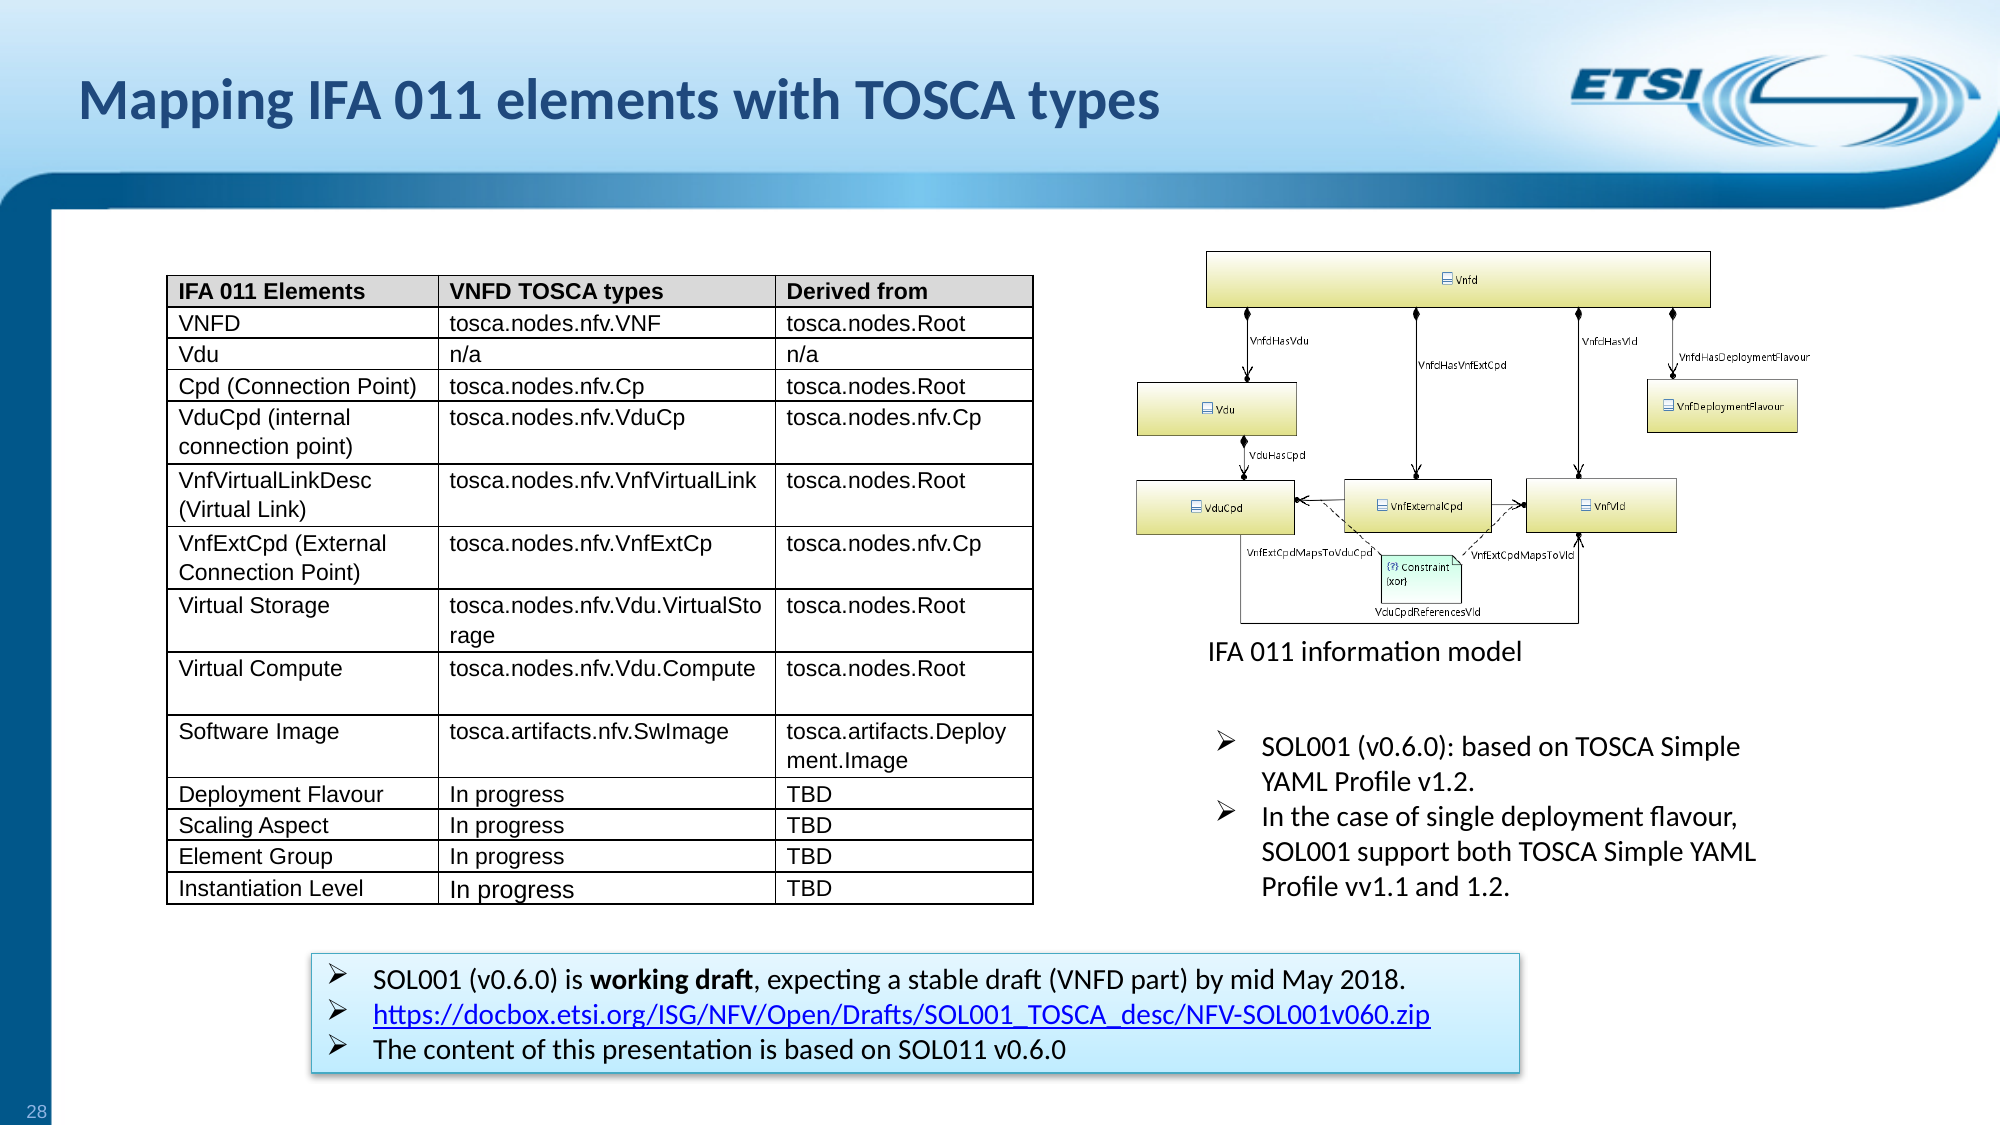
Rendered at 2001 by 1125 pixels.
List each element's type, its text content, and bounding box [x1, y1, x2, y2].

text_box SOL001 (v0.6.0) is working draft, expecting a stable draft (VNFD part) by mid May 2018. https://docbox.etsi.org/ISG/NFV/Open/Drafts/SOL001_TOSCA_desc/NFV-SOL001v060.zip The content of this presentation is based on SOL011 v0.6.0 [311, 953, 1520, 1074]
table_cell tosca.nodes.Root [776, 370, 1032, 400]
table_cell VduCpd (internal connection point) [168, 402, 438, 463]
table_cell tosca.nodes.nfv.Cp [439, 370, 775, 400]
table_cell tosca.nodes.nfv.Vdu.Compute [439, 653, 775, 714]
table_cell Virtual Storage [168, 590, 438, 651]
table_cell Deployment Flavour [168, 778, 438, 808]
table_cell TBD [776, 810, 1032, 839]
table_cell tosca.nodes.nfv.VNF [439, 308, 775, 337]
table_cell tosca.nodes.Root [776, 465, 1032, 526]
table_cell In progress [439, 873, 775, 903]
table_cell In progress [439, 778, 775, 808]
picture [0, 0, 2000, 1125]
text_box IFA 011 information model [1193, 652, 1564, 675]
table_cell tosca.artifacts.Deployment.Image [776, 716, 1032, 777]
title Mapping IFA 011 elements with TOSCA types [63, 4, 1861, 188]
table_cell tosca.nodes.nfv.VnfVirtualLink [439, 465, 775, 526]
table_cell Element Group [168, 841, 438, 871]
table_cell Instantiation Level [168, 873, 438, 903]
table_cell tosca.nodes.nfv.VduCp [439, 402, 775, 463]
table_cell VNFD [168, 308, 438, 337]
table_cell tosca.nodes.Root [776, 308, 1032, 337]
table_cell Scaling Aspect [168, 810, 438, 839]
table_cell Cpd (Connection Point) [168, 370, 438, 400]
table_cell tosca.nodes.nfv.Cp [776, 527, 1032, 588]
table_cell n/a [439, 339, 775, 369]
table_cell n/a [776, 339, 1032, 369]
table_cell Software Image [168, 716, 438, 777]
table_cell In progress [439, 841, 775, 871]
table_cell tosca.nodes.Root [776, 653, 1032, 714]
table_cell tosca.nodes.nfv.Vdu.VirtualStorage [439, 590, 775, 651]
text_box SOL001 (v0.6.0): based on TOSCA Simple YAML Profile v1.2. In the case of single deployment flavour, SOL001 support both TOSCA Simple YAML Profile vv1.1 and 1.2. [1199, 719, 1807, 910]
table_cell tosca.nodes.Root [776, 590, 1032, 651]
table_cell Vdu [168, 339, 438, 369]
slide_number 28 [0, 1080, 63, 1125]
table_header VNFD TOSCA types [439, 276, 775, 306]
table_cell tosca.nodes.nfv.VnfExtCp [439, 527, 775, 588]
table_cell In progress [439, 810, 775, 839]
table_cell TBD [776, 873, 1032, 903]
table_header IFA 011 Elements [168, 276, 438, 306]
table_cell VnfVirtualLinkDesc (Virtual Link) [168, 465, 438, 526]
table_cell Virtual Compute [168, 653, 438, 714]
table_cell TBD [776, 841, 1032, 871]
table_cell TBD [776, 778, 1032, 808]
table_header Derived from [776, 276, 1032, 306]
table_cell tosca.artifacts.nfv.SwImage [439, 716, 775, 777]
table_cell tosca.nodes.nfv.Cp [776, 402, 1032, 463]
table_cell VnfExtCpd (External Connection Point) [168, 527, 438, 588]
